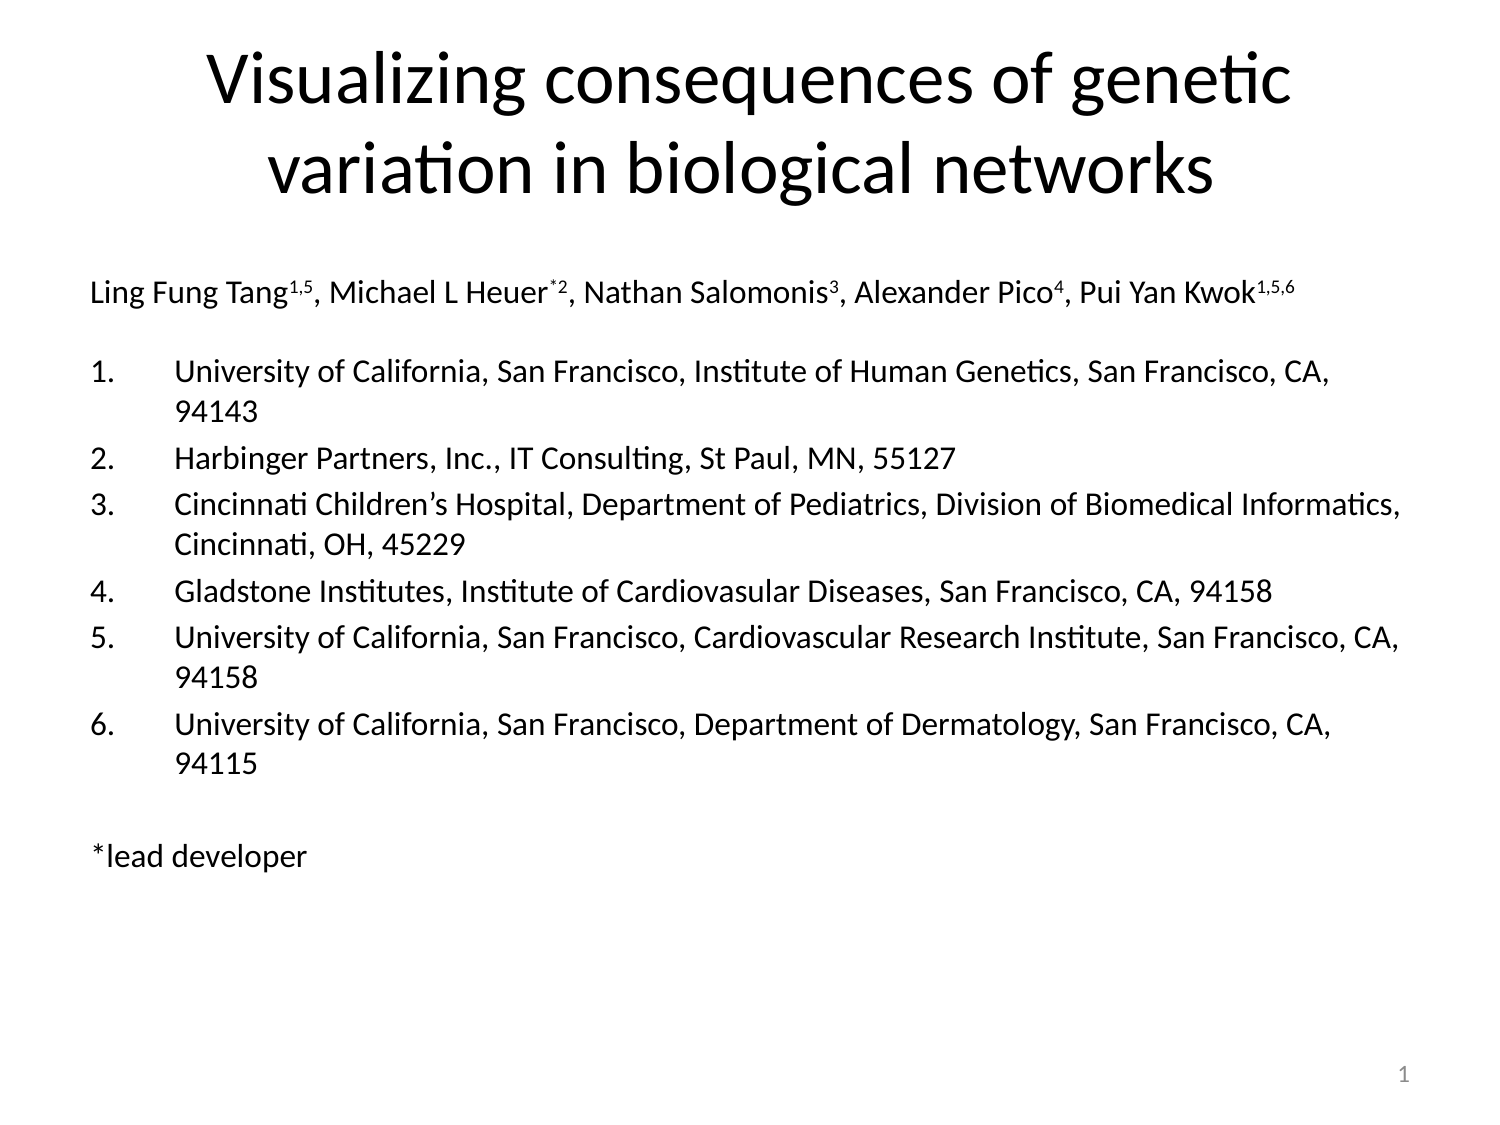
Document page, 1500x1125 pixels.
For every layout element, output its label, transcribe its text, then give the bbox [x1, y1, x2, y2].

slide_number 1 [1074, 1042, 1425, 1103]
list Ling Fung Tang1,5, Michael L Heuer*2, Nathan Salomonis3, Alexander Pico4, Pui Yan Kwok1,5,6 University of California, San Francisco, Institute of Human Genetics, San Francisco, CA, 94143 Harbinger Partners, Inc., IT Consulting, St Paul, MN, 55127 Cincinnati Children’s Hospital, Department of Pediatrics, Division of Biomedical Informatics, Cincinnati, OH, 45229 Gladstone Institutes, Institute of Cardiovasular Diseases, San Francisco, CA, 94158 University of California, San Francisco, Cardiovascular Research Institute, San Francisco, CA, 94158 University of California, San Francisco, Department of Dermatology, San Francisco, CA, 94115 *lead developer [75, 262, 1425, 1005]
title Visualizing consequences of genetic variation in biological networks [75, 70, 1425, 258]
